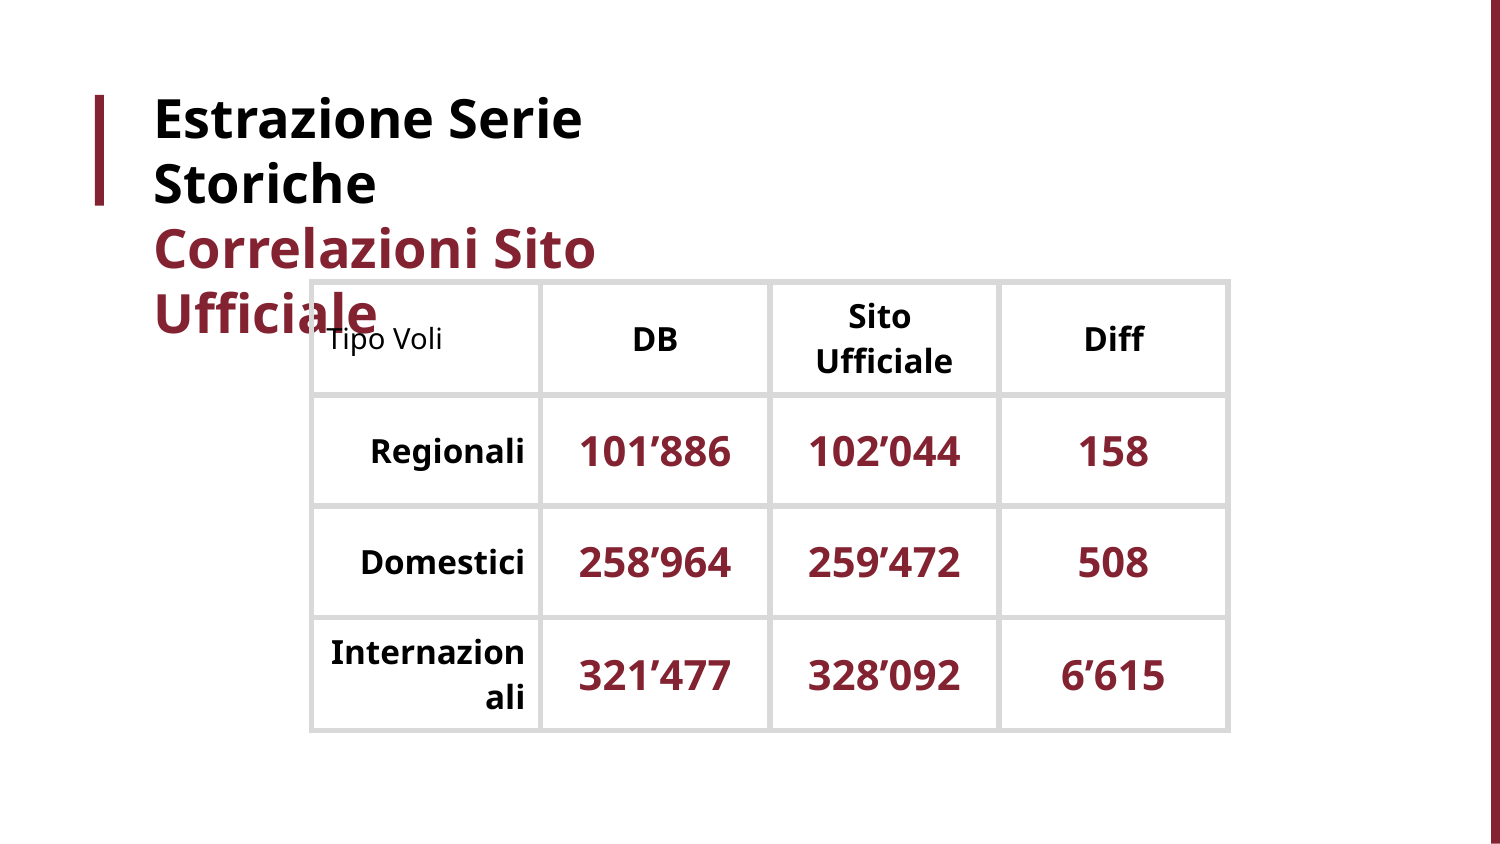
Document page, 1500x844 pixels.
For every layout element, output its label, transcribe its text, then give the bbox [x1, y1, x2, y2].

table_cell 258’964 [543, 509, 767, 615]
table_cell 508 [1002, 509, 1225, 615]
table_cell Domestici [314, 509, 538, 615]
table_cell 259’472 [773, 509, 996, 615]
table_header DB [543, 285, 767, 392]
table_cell 6’615 [1002, 620, 1225, 728]
table_cell 101’886 [543, 398, 767, 503]
table_cell Regionali [314, 398, 538, 503]
table_cell Internazionali [314, 620, 538, 728]
table_cell 102’044 [773, 398, 996, 503]
table_header Diff [1002, 285, 1225, 392]
table_cell 328’092 [773, 620, 996, 728]
table_cell 158 [1002, 398, 1225, 503]
table_header Tipo Voli [314, 285, 538, 392]
table_header Sito Ufficiale [773, 285, 996, 392]
title Estrazione Serie Storiche Correlazioni Sito Ufficiale [138, 69, 792, 210]
table_cell 321’477 [543, 620, 767, 728]
